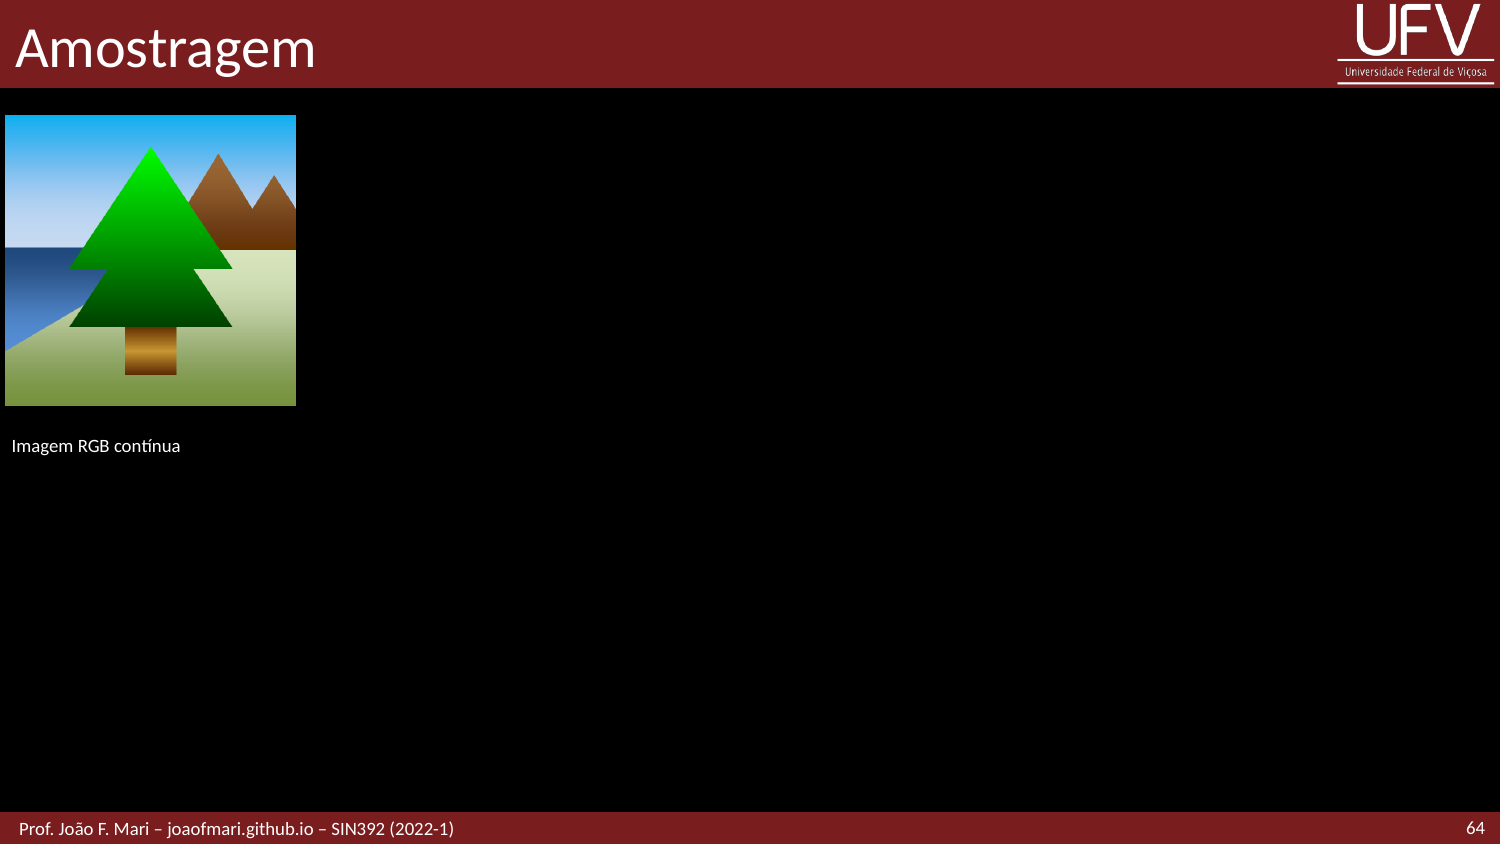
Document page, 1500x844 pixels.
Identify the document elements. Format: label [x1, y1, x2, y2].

list [0, 88, 1500, 812]
slide_number [1328, 811, 1500, 844]
footer [0, 812, 1034, 844]
title [0, 0, 1500, 88]
picture [5, 120, 296, 406]
text_box [4, 423, 297, 468]
